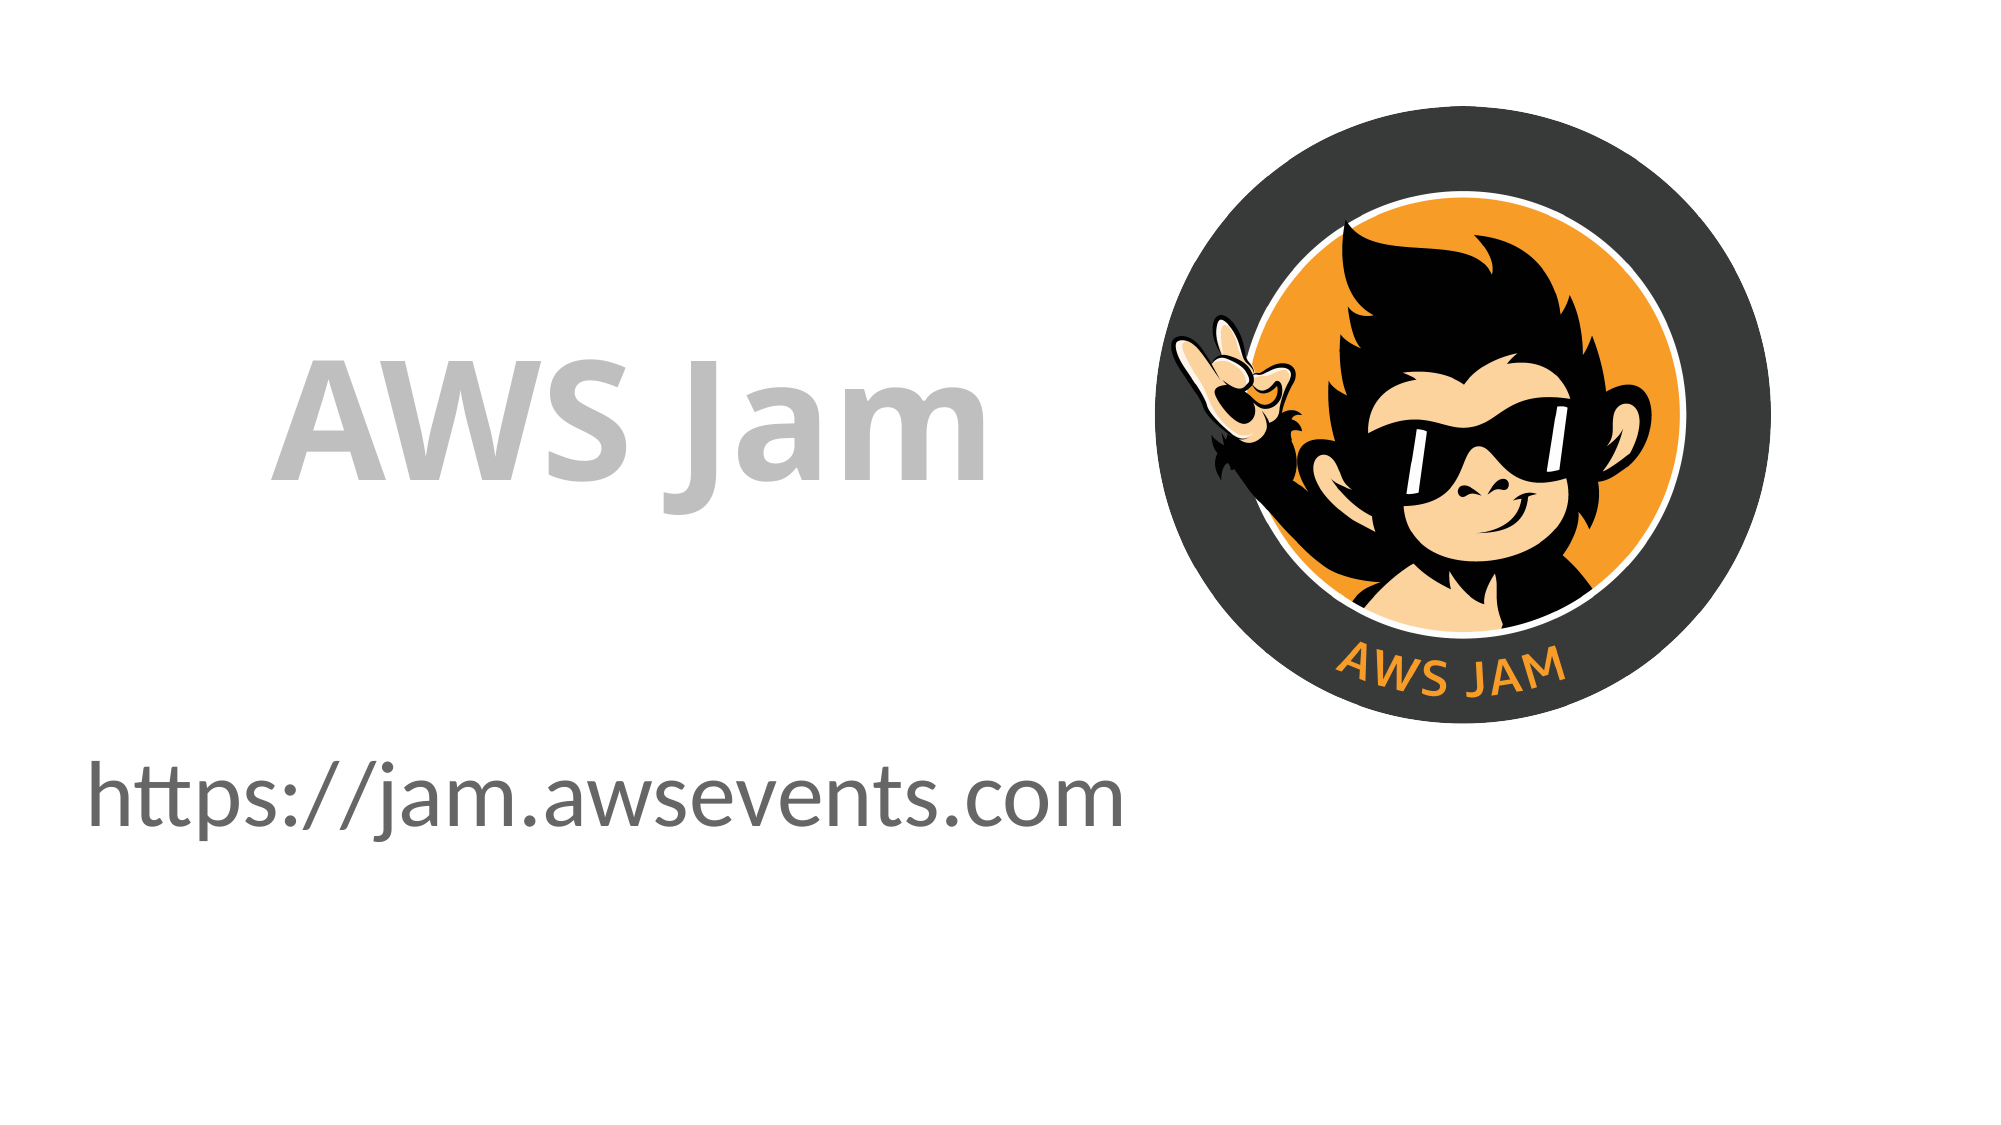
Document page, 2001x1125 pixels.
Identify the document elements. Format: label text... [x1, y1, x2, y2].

text_box https://jam.awsevents.com [70, 725, 1144, 853]
text_box AWS Jam [257, 306, 1124, 560]
picture [1124, 106, 1771, 760]
